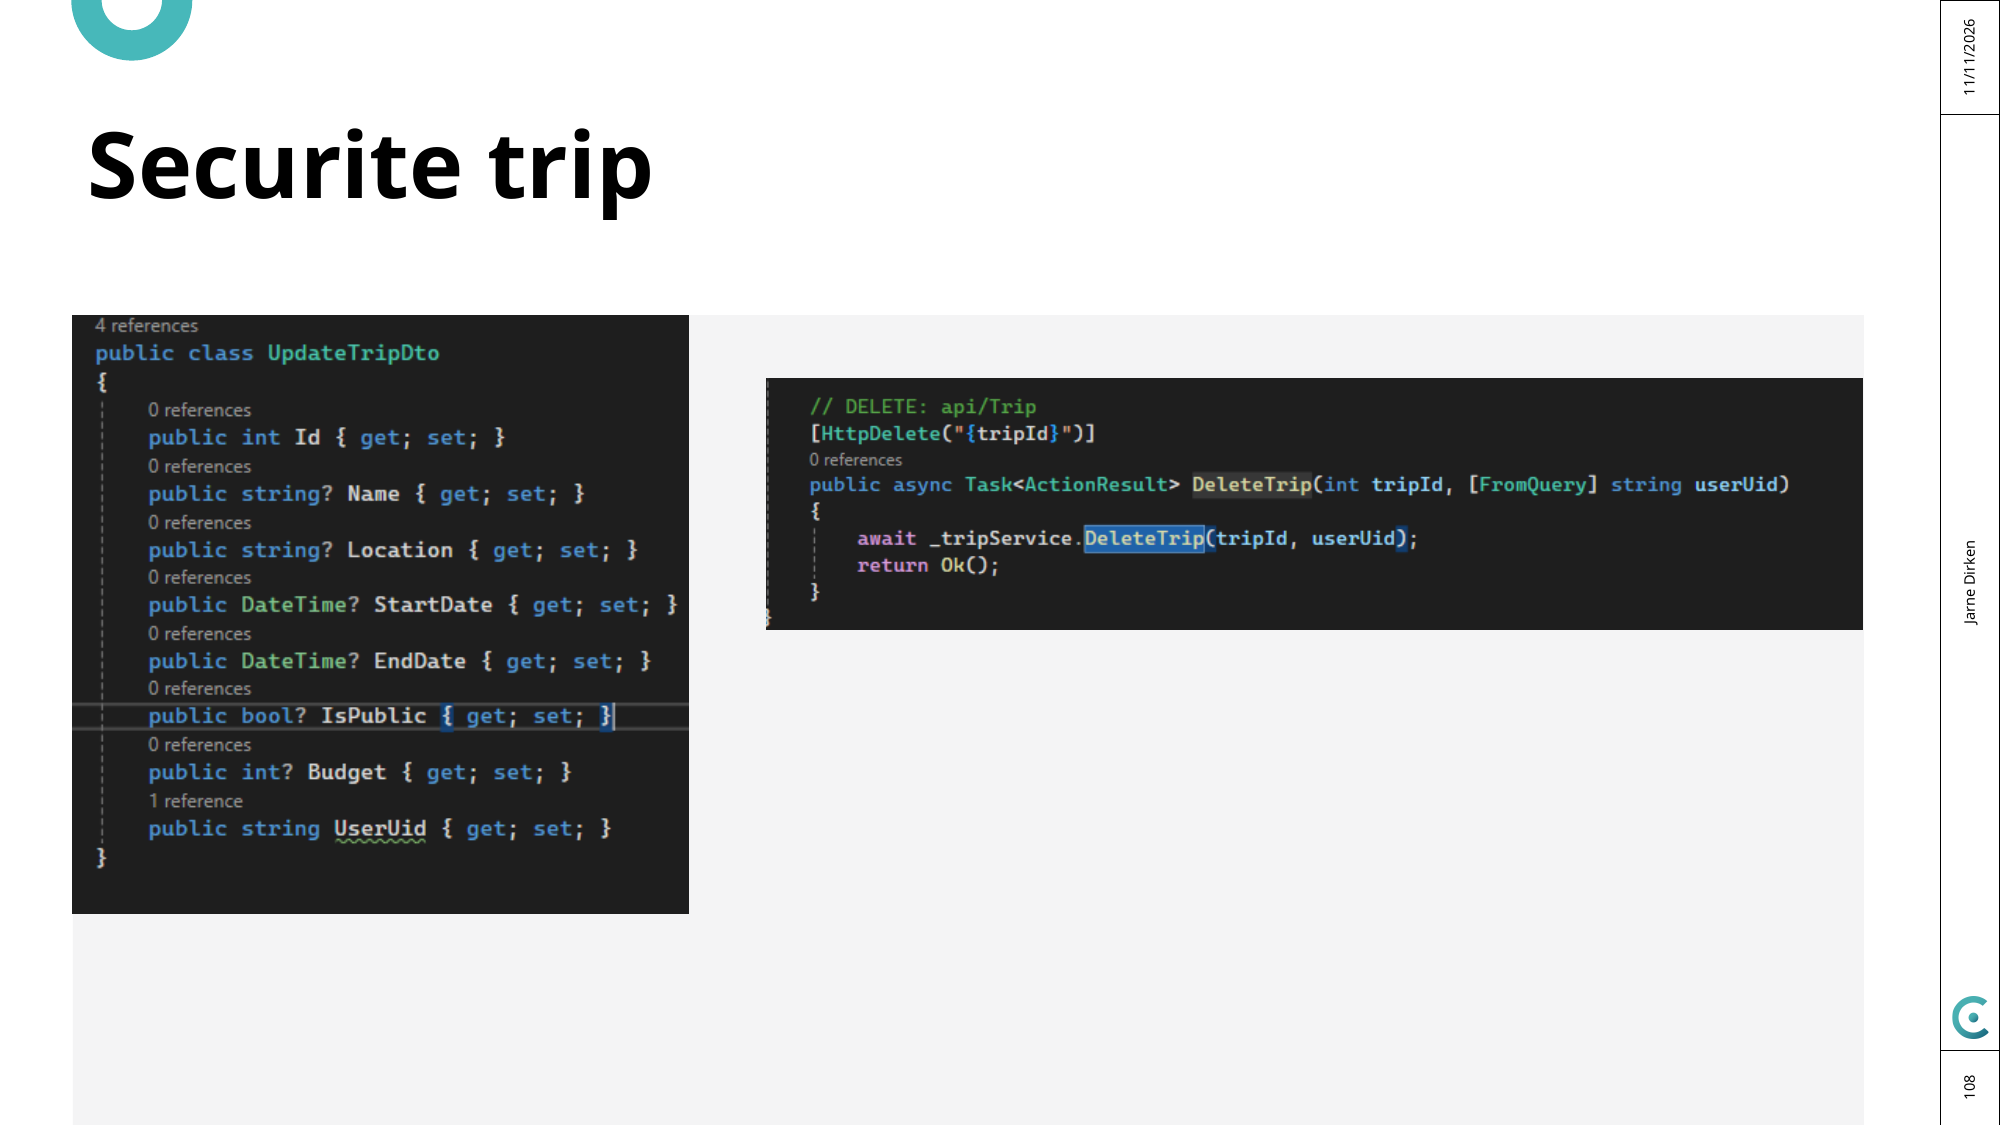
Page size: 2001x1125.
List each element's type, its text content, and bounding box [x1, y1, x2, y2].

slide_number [1940, 0, 2000, 114]
slide_number 108 [1940, 1050, 2000, 1125]
picture [72, 315, 689, 914]
picture [766, 378, 1863, 630]
title Securite trip [72, 59, 1863, 278]
footer Jarne Dirken [1940, 114, 2000, 1050]
